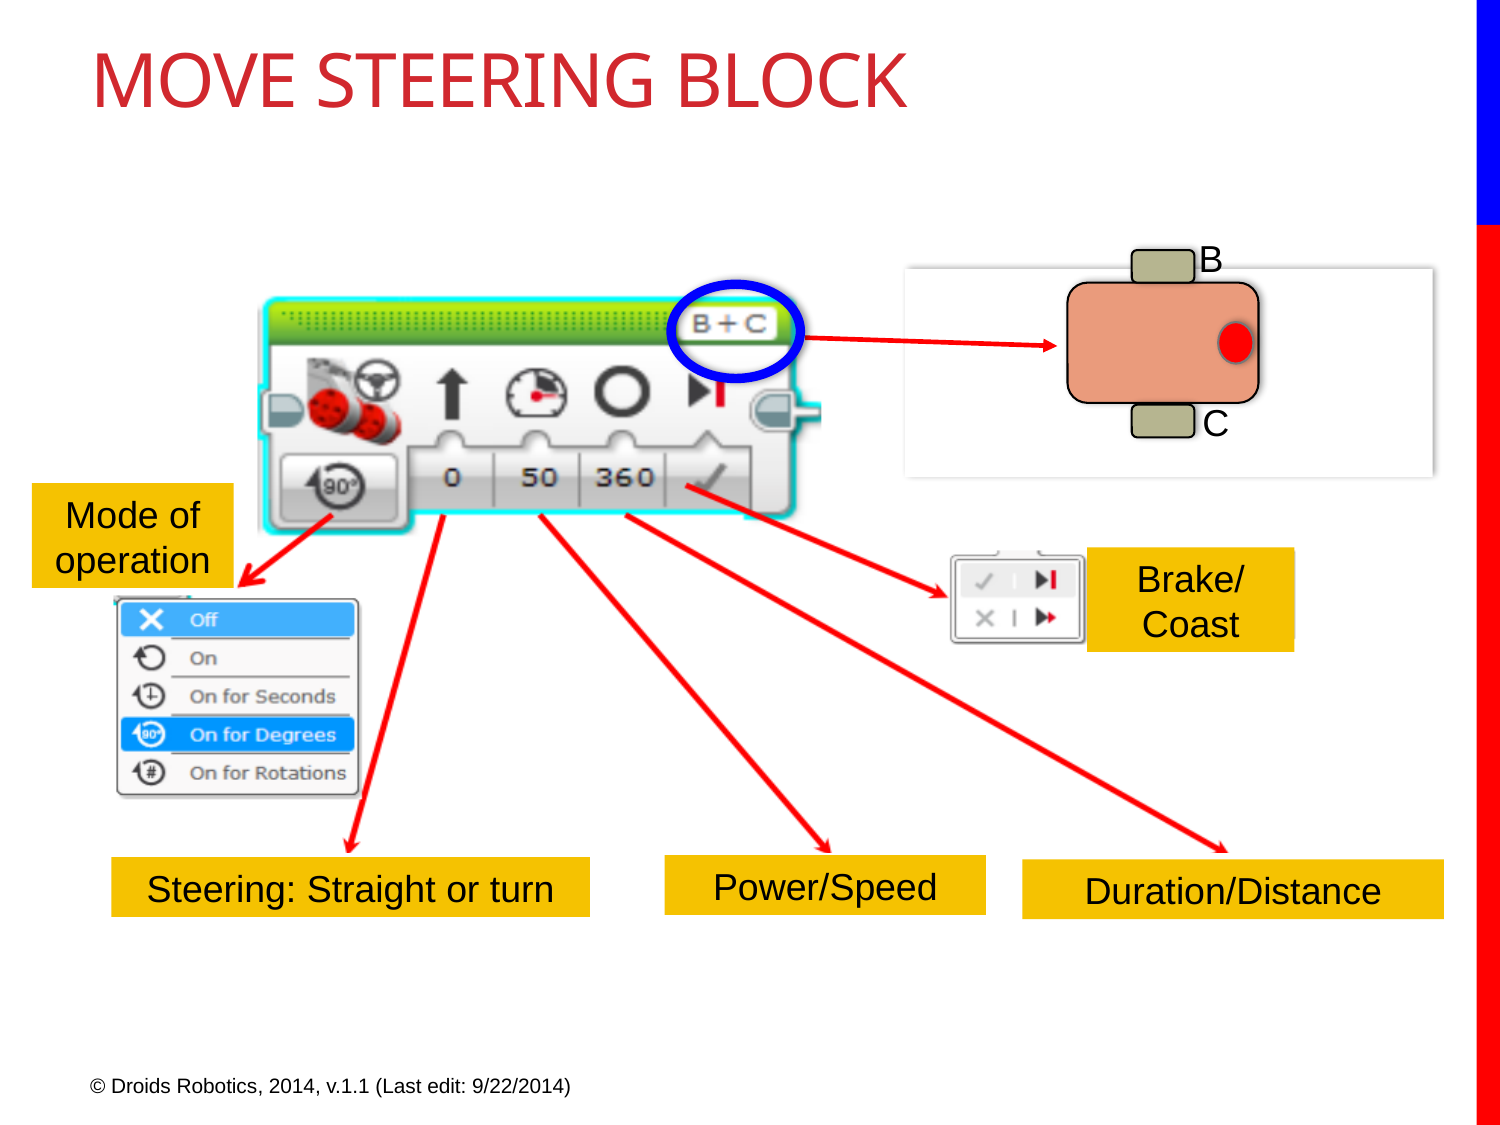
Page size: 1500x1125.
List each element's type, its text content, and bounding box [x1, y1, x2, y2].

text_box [1066, 226, 1265, 453]
title Move STEERING Block [75, 25, 1428, 250]
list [96, 284, 1451, 854]
text_box Power/Speed [664, 858, 986, 915]
text_box Mode of operation [31, 483, 95, 588]
text_box Steering: Straight or turn [111, 858, 590, 917]
text_box Duration/Distance [1022, 859, 1444, 920]
text_box [1274, 268, 1434, 279]
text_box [804, 337, 1058, 347]
footer © Droids Robotics, 2014, v.1.1 (Last edit: 9/22/2014) [75, 1065, 638, 1112]
text_box [904, 268, 1065, 279]
